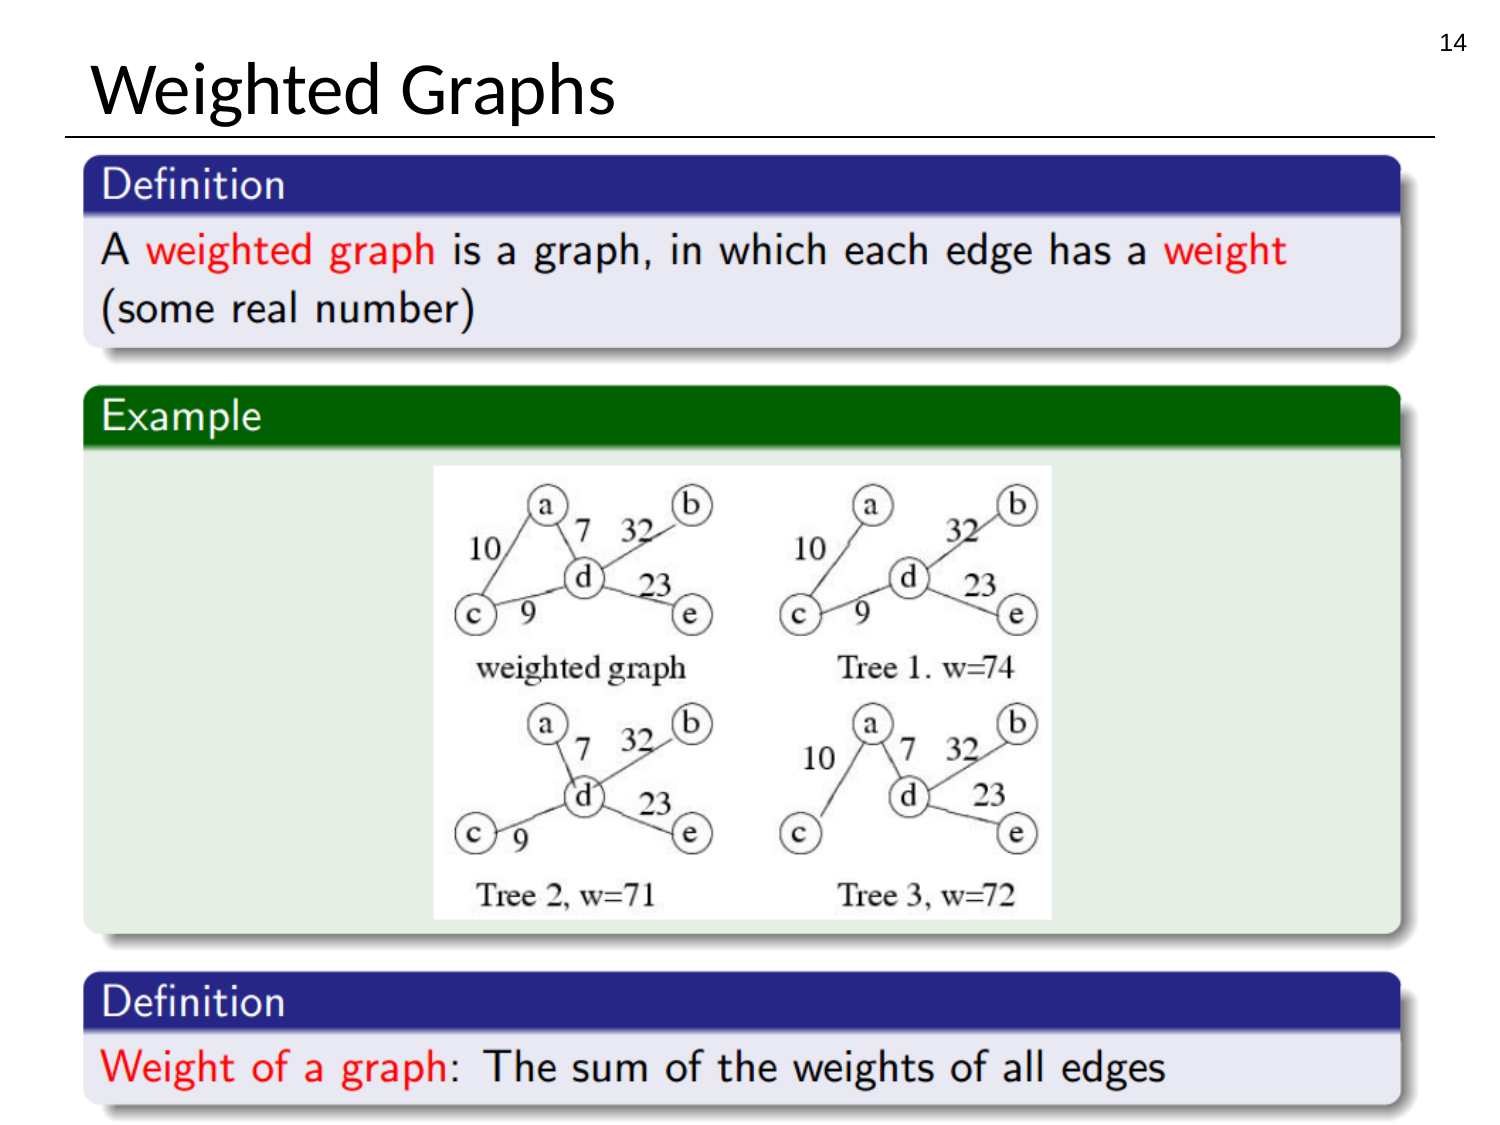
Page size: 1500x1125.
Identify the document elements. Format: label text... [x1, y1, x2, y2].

title Weighted Graphs [75, 20, 1425, 138]
slide_number 14 [1131, 18, 1483, 62]
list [74, 148, 1436, 1125]
